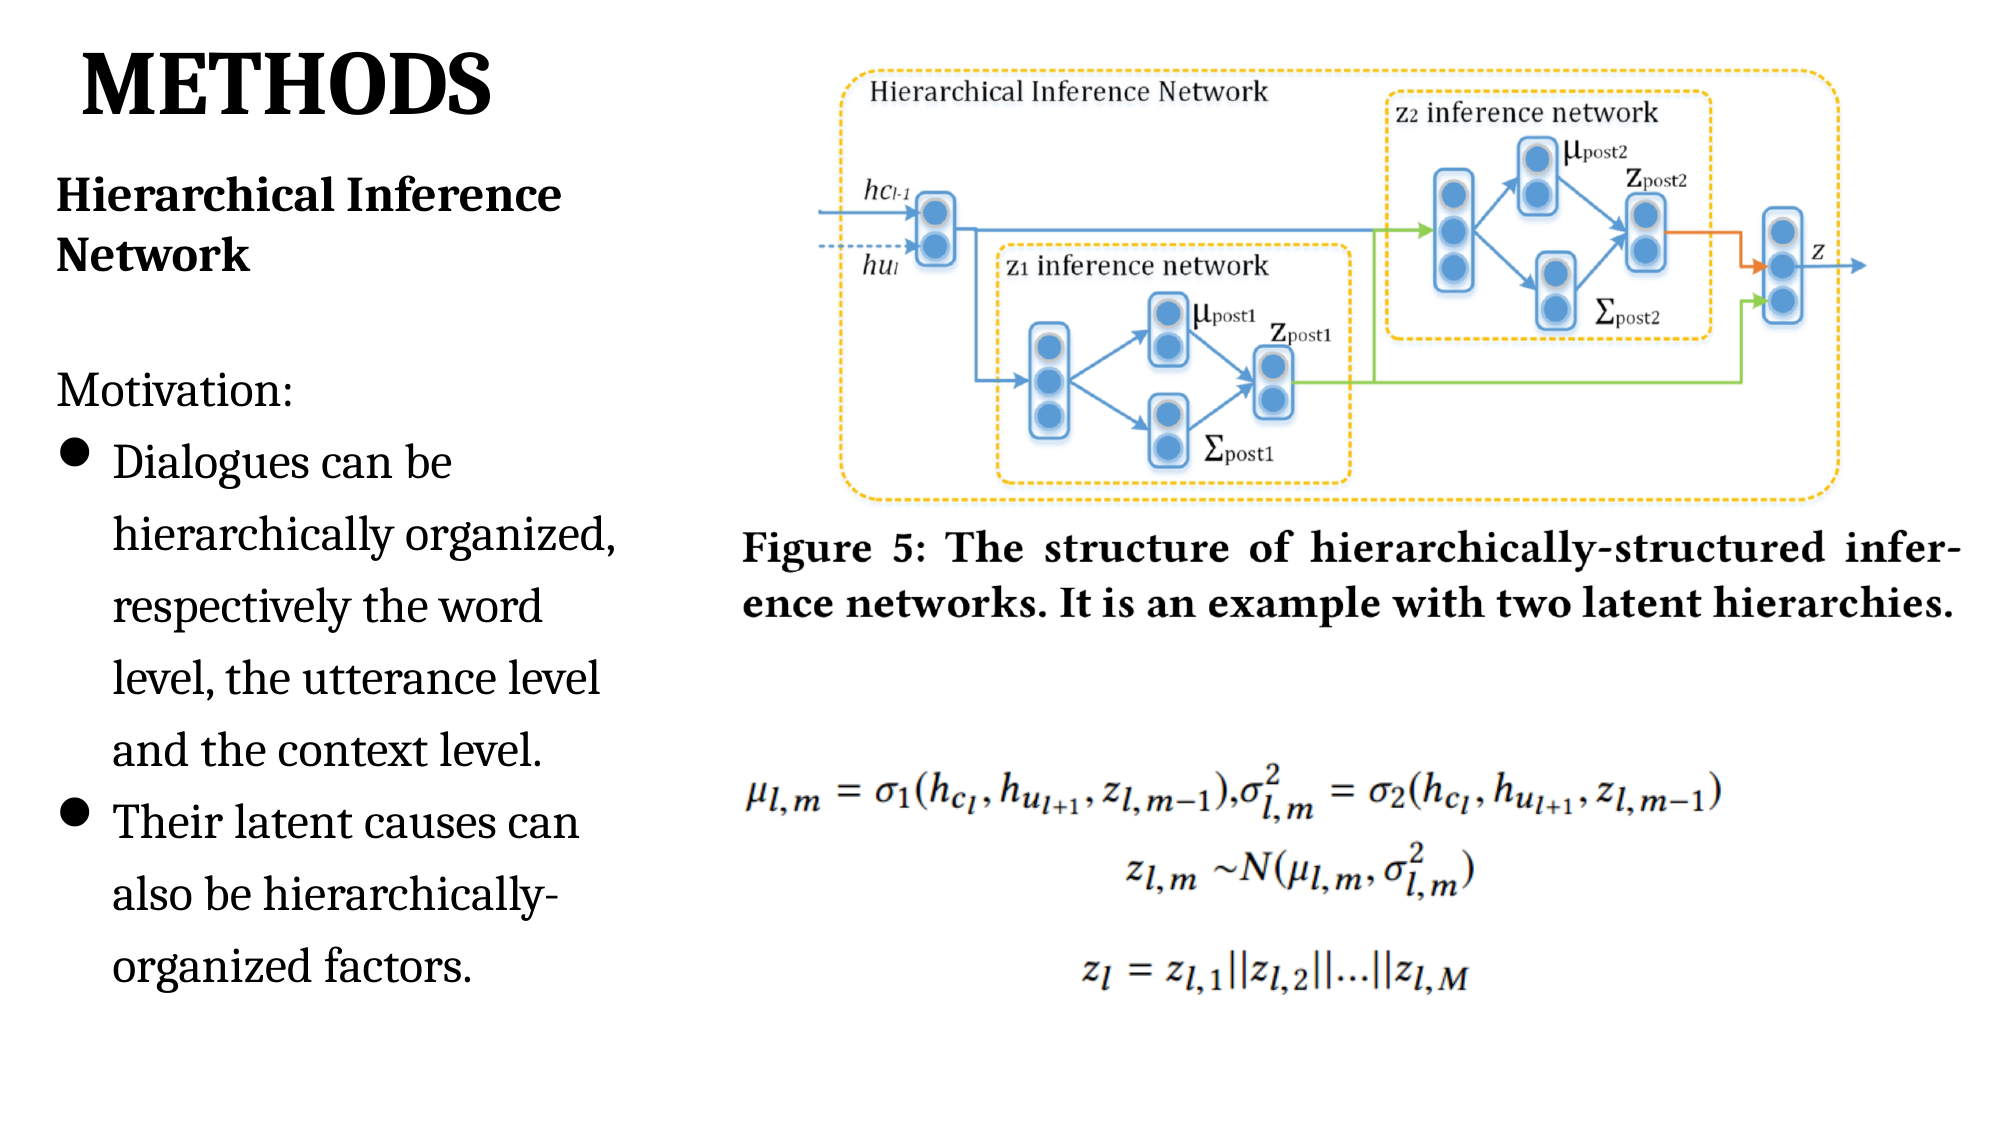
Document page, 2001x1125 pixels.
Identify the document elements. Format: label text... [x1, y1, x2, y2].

picture [703, 40, 1985, 634]
text_box METHODS [0, 0, 573, 156]
text_box Motivation: Dialogues can be hierarchically organized, respectively the word level, the utterance level and the context level. Their latent causes can also be hierarchically-organized factors. [41, 337, 650, 1072]
text_box Hierarchical Inference Network [41, 153, 662, 289]
picture [1049, 924, 1515, 1017]
picture [706, 728, 1757, 921]
